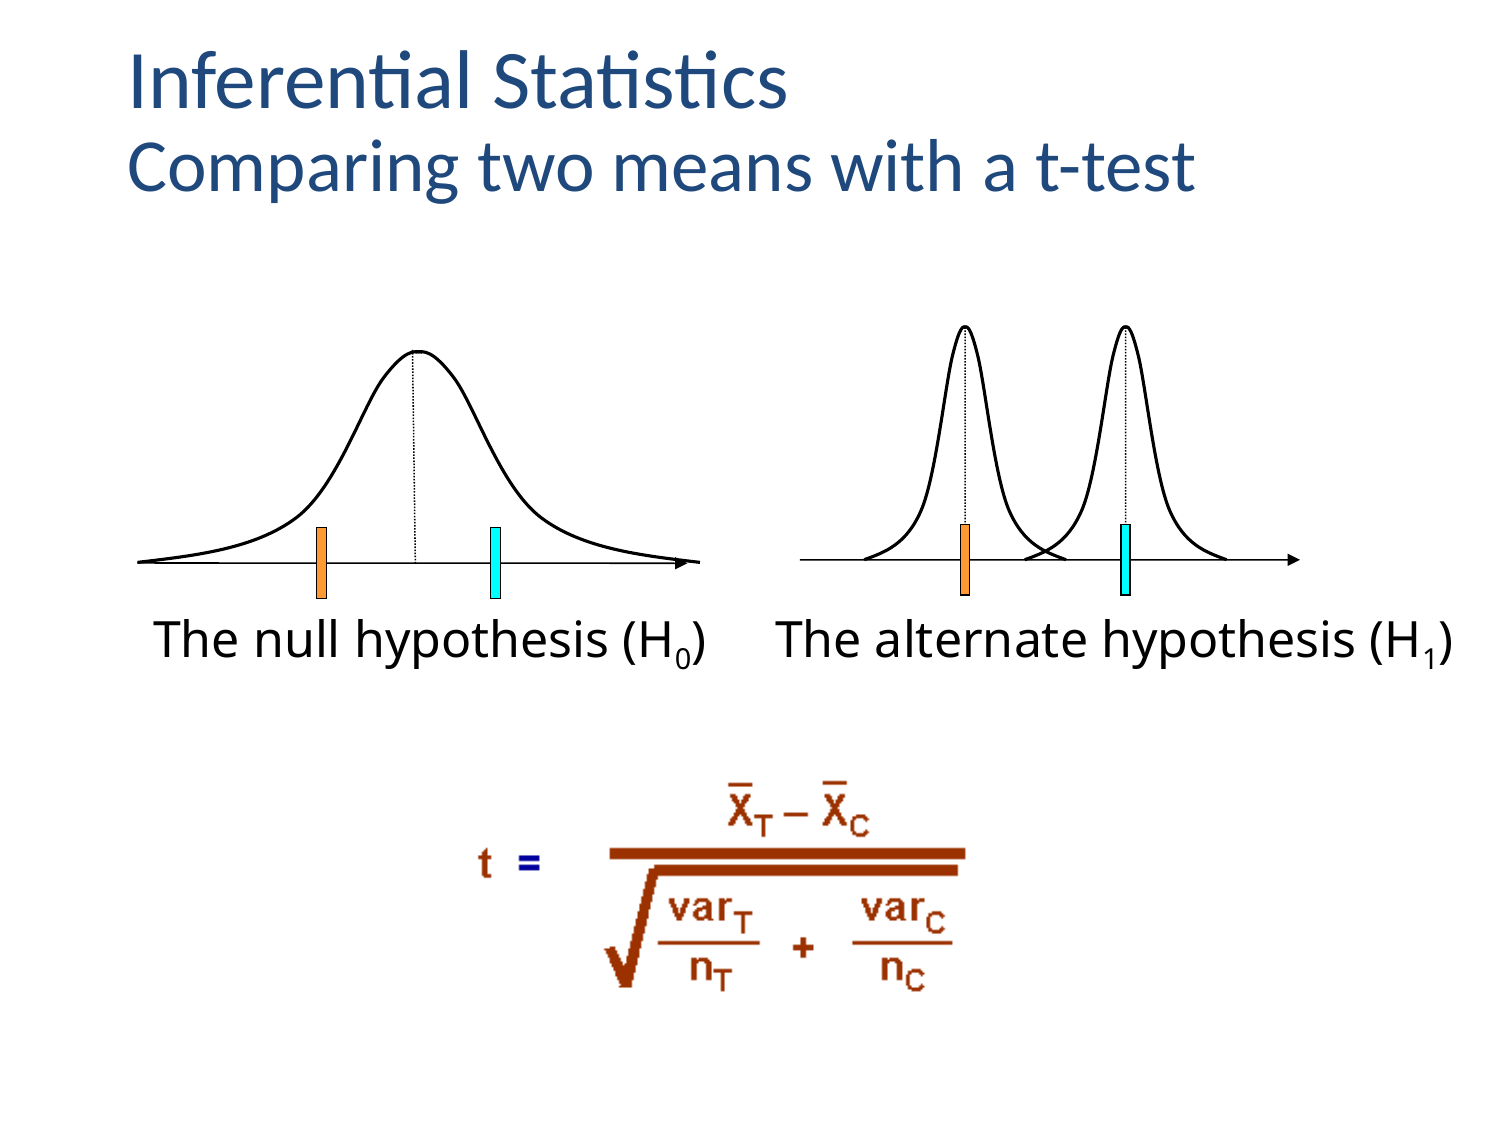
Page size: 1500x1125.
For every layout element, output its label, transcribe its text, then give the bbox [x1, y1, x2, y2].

picture [462, 774, 976, 1002]
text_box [799, 324, 1301, 671]
text_box [316, 571, 327, 599]
text_box Inferential Statistics [112, 12, 1388, 138]
text_box [490, 571, 501, 599]
text_box The null hypothesis (H0) [138, 599, 722, 683]
text_box The alternate hypothesis (H1) [760, 599, 1469, 683]
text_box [137, 349, 701, 563]
text_box Comparing two means with a t-test [112, 112, 1450, 300]
